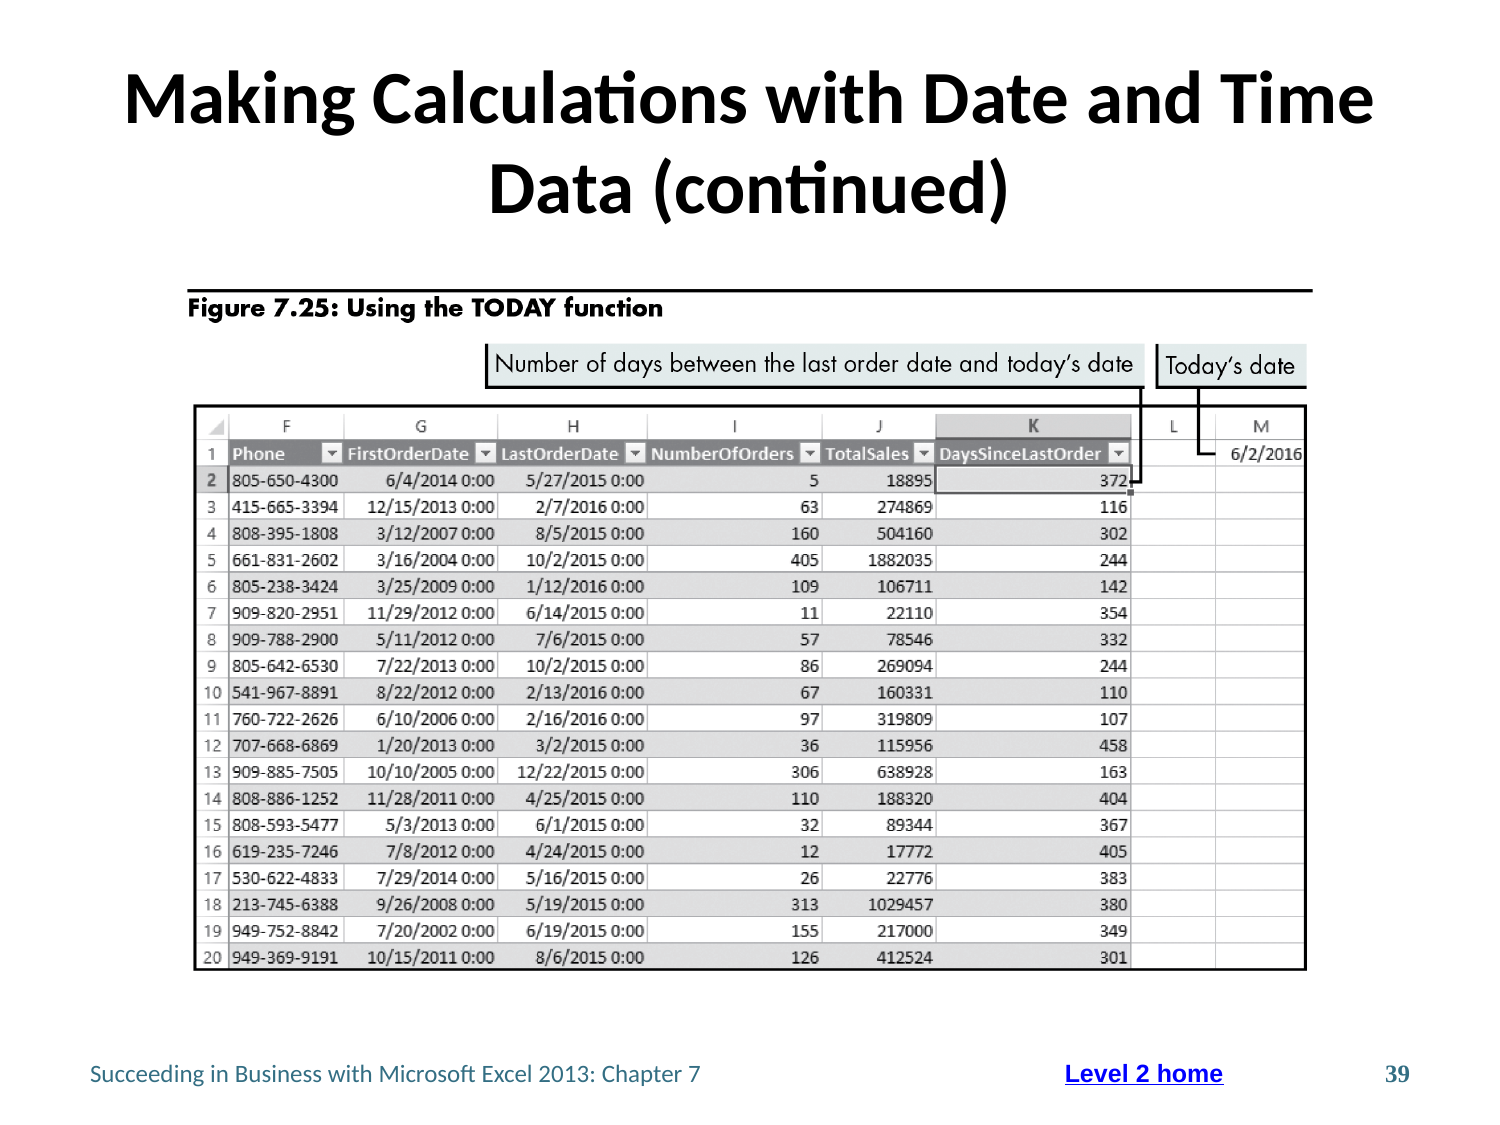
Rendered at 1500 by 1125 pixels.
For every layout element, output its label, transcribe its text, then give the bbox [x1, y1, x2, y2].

slide_number 39 [1074, 1042, 1425, 1103]
title Making Calculations with Date and Time Data (continued) [75, 45, 1425, 233]
footer Succeeding in Business with Microsoft Excel 2013: Chapter 7 [75, 1042, 963, 1103]
picture [187, 289, 1313, 972]
text_box Level 2 home [1049, 1050, 1288, 1095]
